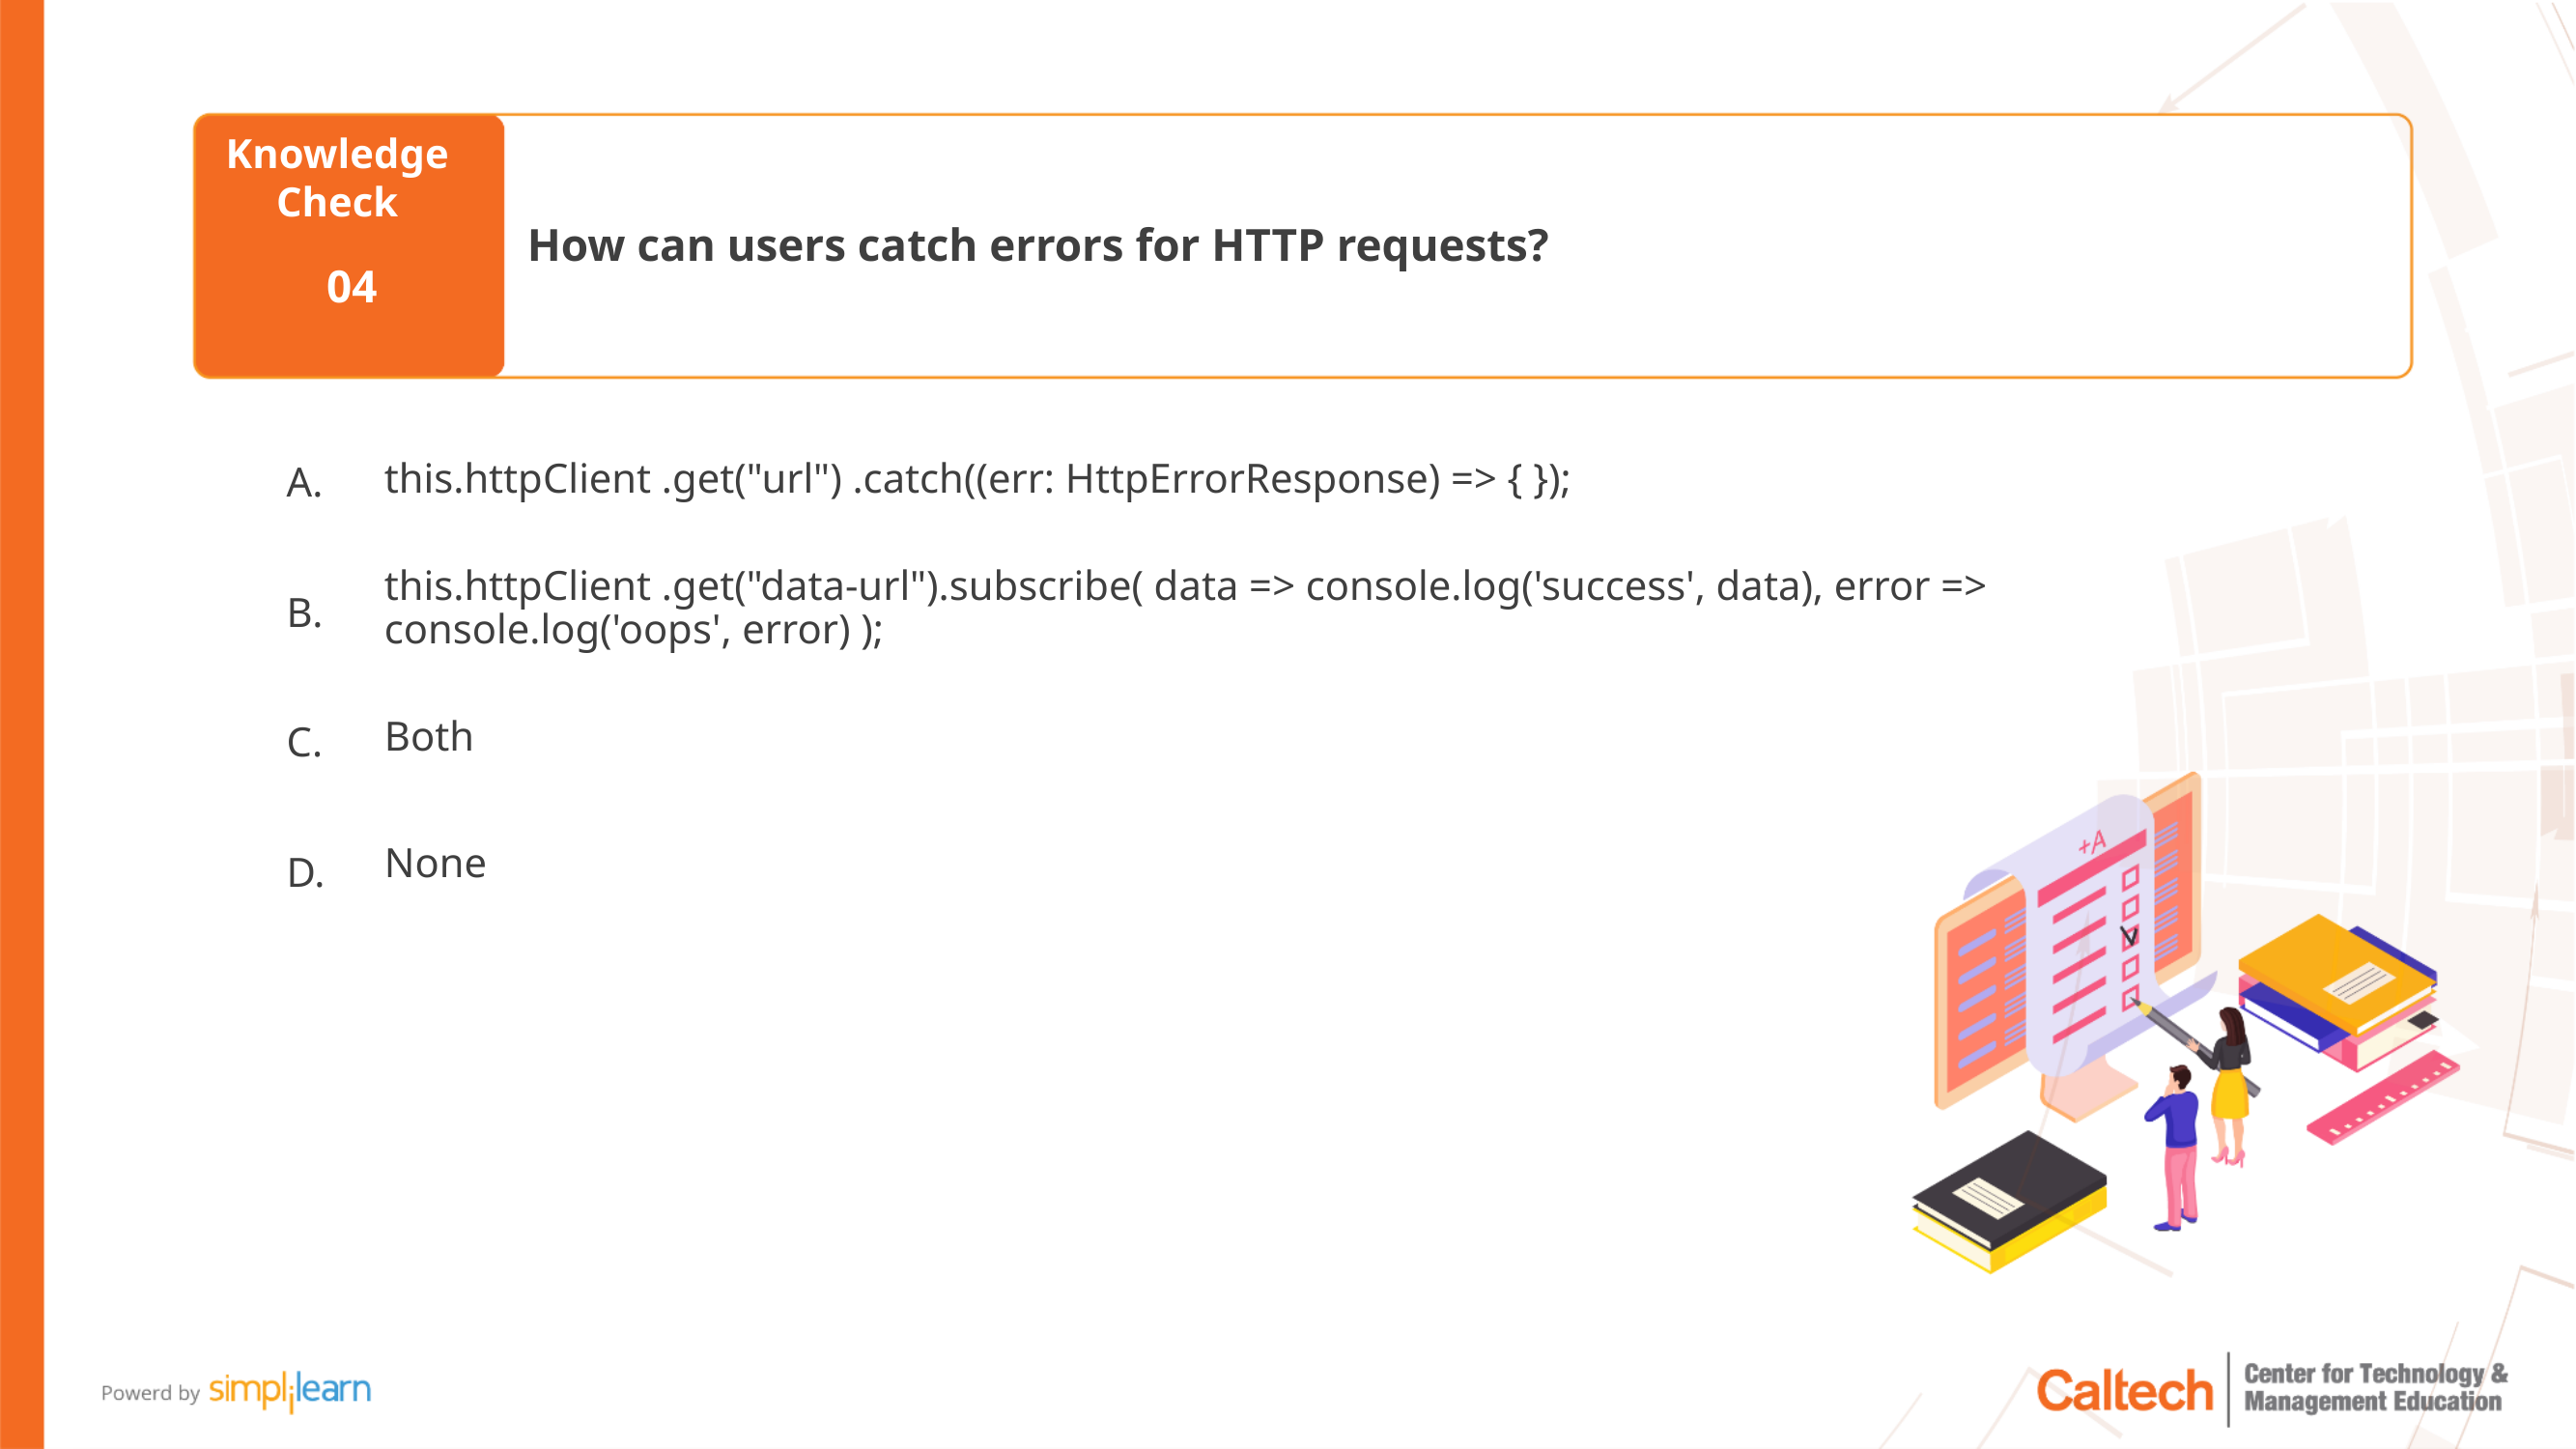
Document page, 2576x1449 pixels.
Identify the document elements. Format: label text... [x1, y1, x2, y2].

list 04 [264, 232, 404, 339]
list None [369, 811, 2153, 919]
list this.httpClient .get("data-url").subscribe( data => console.log('success', data), error => console.log('oops', error) ); [369, 554, 2153, 666]
list this.httpClient .get("url") .catch((err: HttpErrorResponse) => { }); [369, 424, 2153, 536]
list How can users catch errors for HTTP requests? [512, 134, 2373, 360]
picture [0, 0, 2576, 1449]
list Both [369, 682, 2153, 794]
